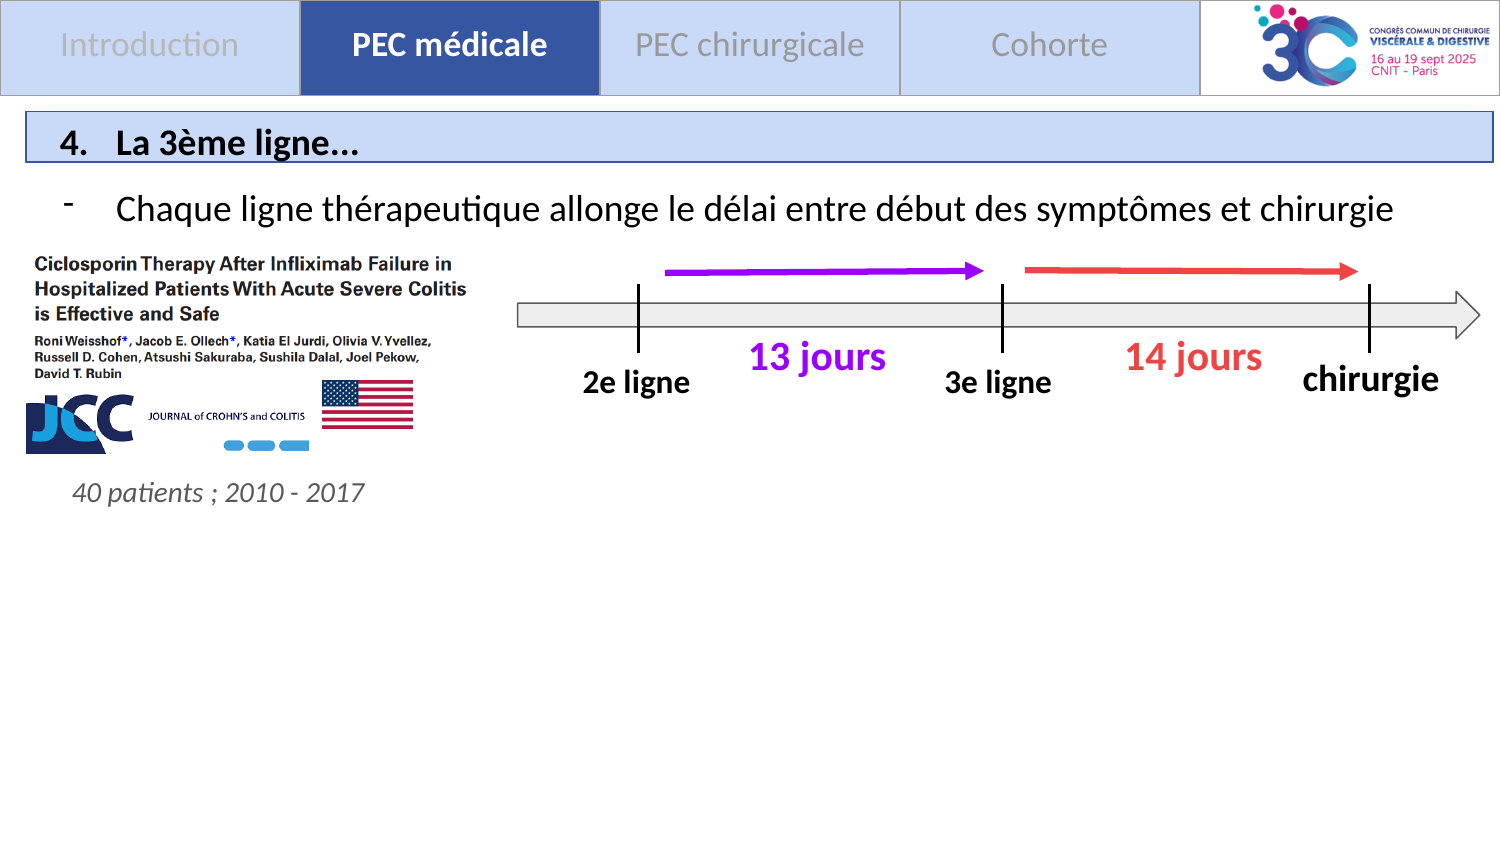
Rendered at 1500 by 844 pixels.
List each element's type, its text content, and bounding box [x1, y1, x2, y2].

table_header PEC chirurgicale [601, 1, 899, 95]
table_header PEC médicale [301, 1, 599, 95]
text_box 3e ligne [925, 345, 1058, 416]
text_box [1007, 303, 1365, 327]
text_box 13 jours [732, 313, 931, 394]
text_box [517, 303, 633, 327]
text_box 14 jours [1109, 313, 1292, 394]
picture [1247, 0, 1500, 98]
text_box La 3ème ligne... [25, 111, 1493, 161]
text_box chirurgie [1287, 338, 1470, 414]
text_box Chaque ligne thérapeutique allonge le délai entre début des symptômes et chirurgie [25, 161, 1493, 810]
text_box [664, 270, 985, 274]
text_box [1374, 291, 1480, 338]
table_header Cohorte [901, 1, 1199, 95]
table_header [1201, 1, 1244, 95]
text_box 40 patients ; 2010 - 2017 [56, 465, 380, 516]
table_header Introduction [1, 1, 299, 95]
picture [25, 254, 470, 455]
text_box 2e ligne [564, 345, 696, 416]
text_box [643, 303, 998, 327]
